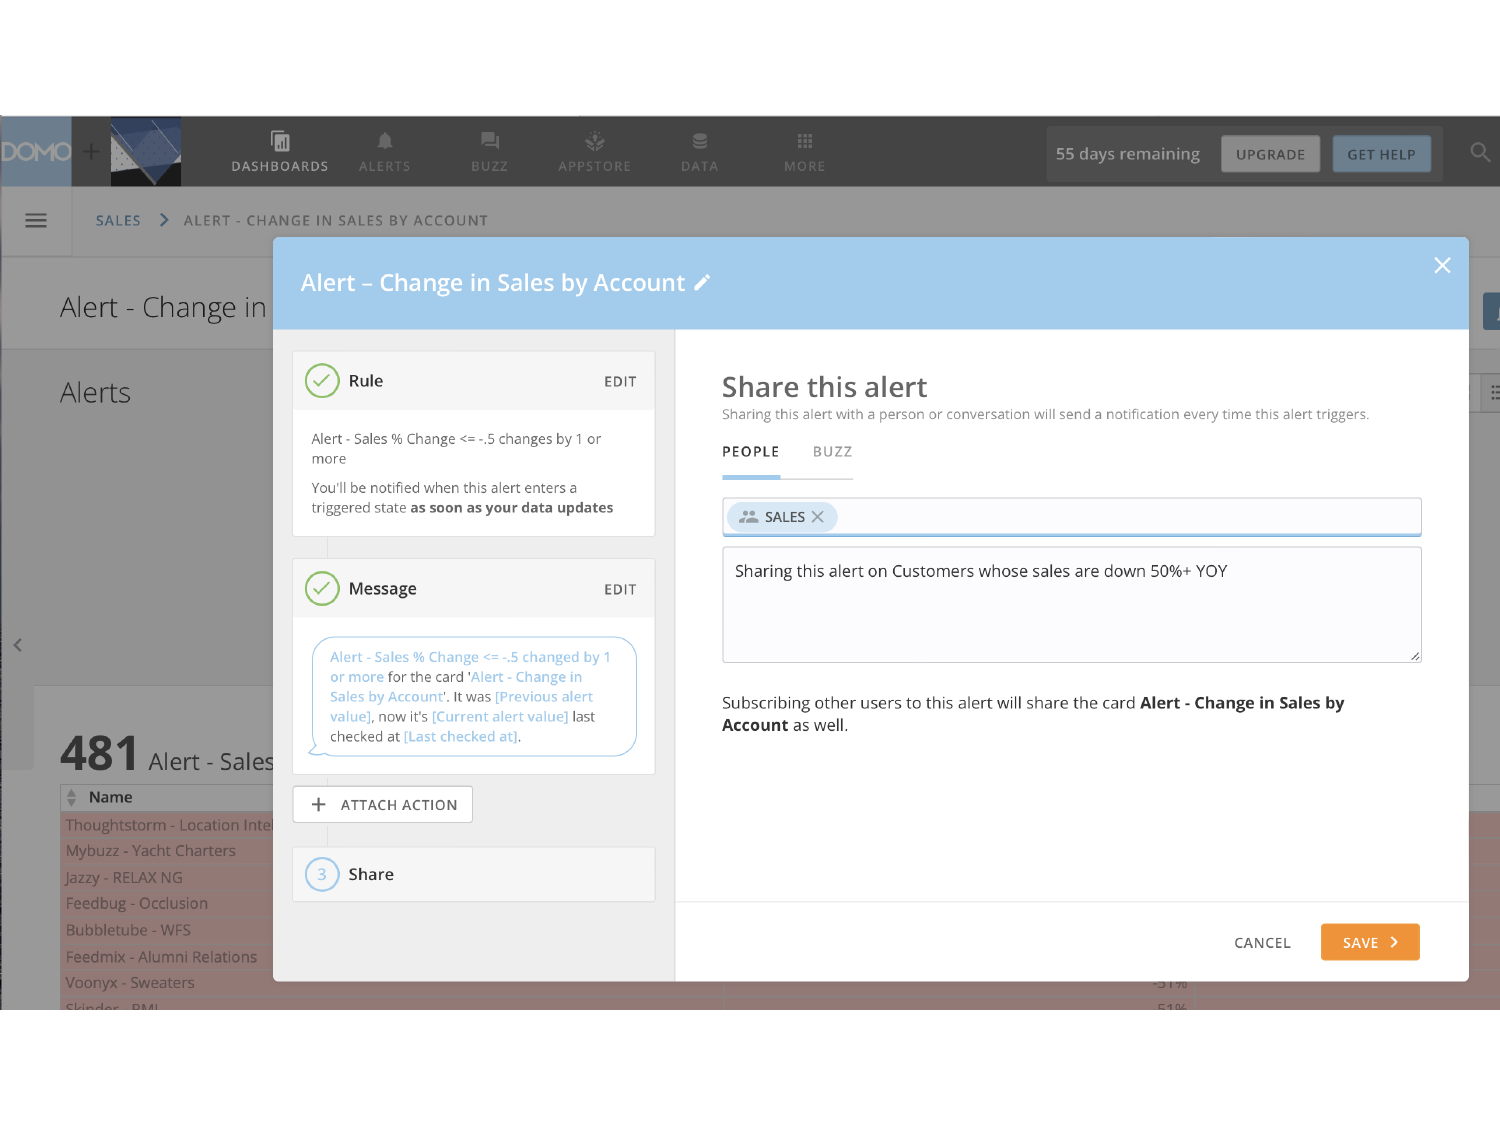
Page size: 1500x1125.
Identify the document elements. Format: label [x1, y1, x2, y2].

picture [0, 115, 1500, 1010]
